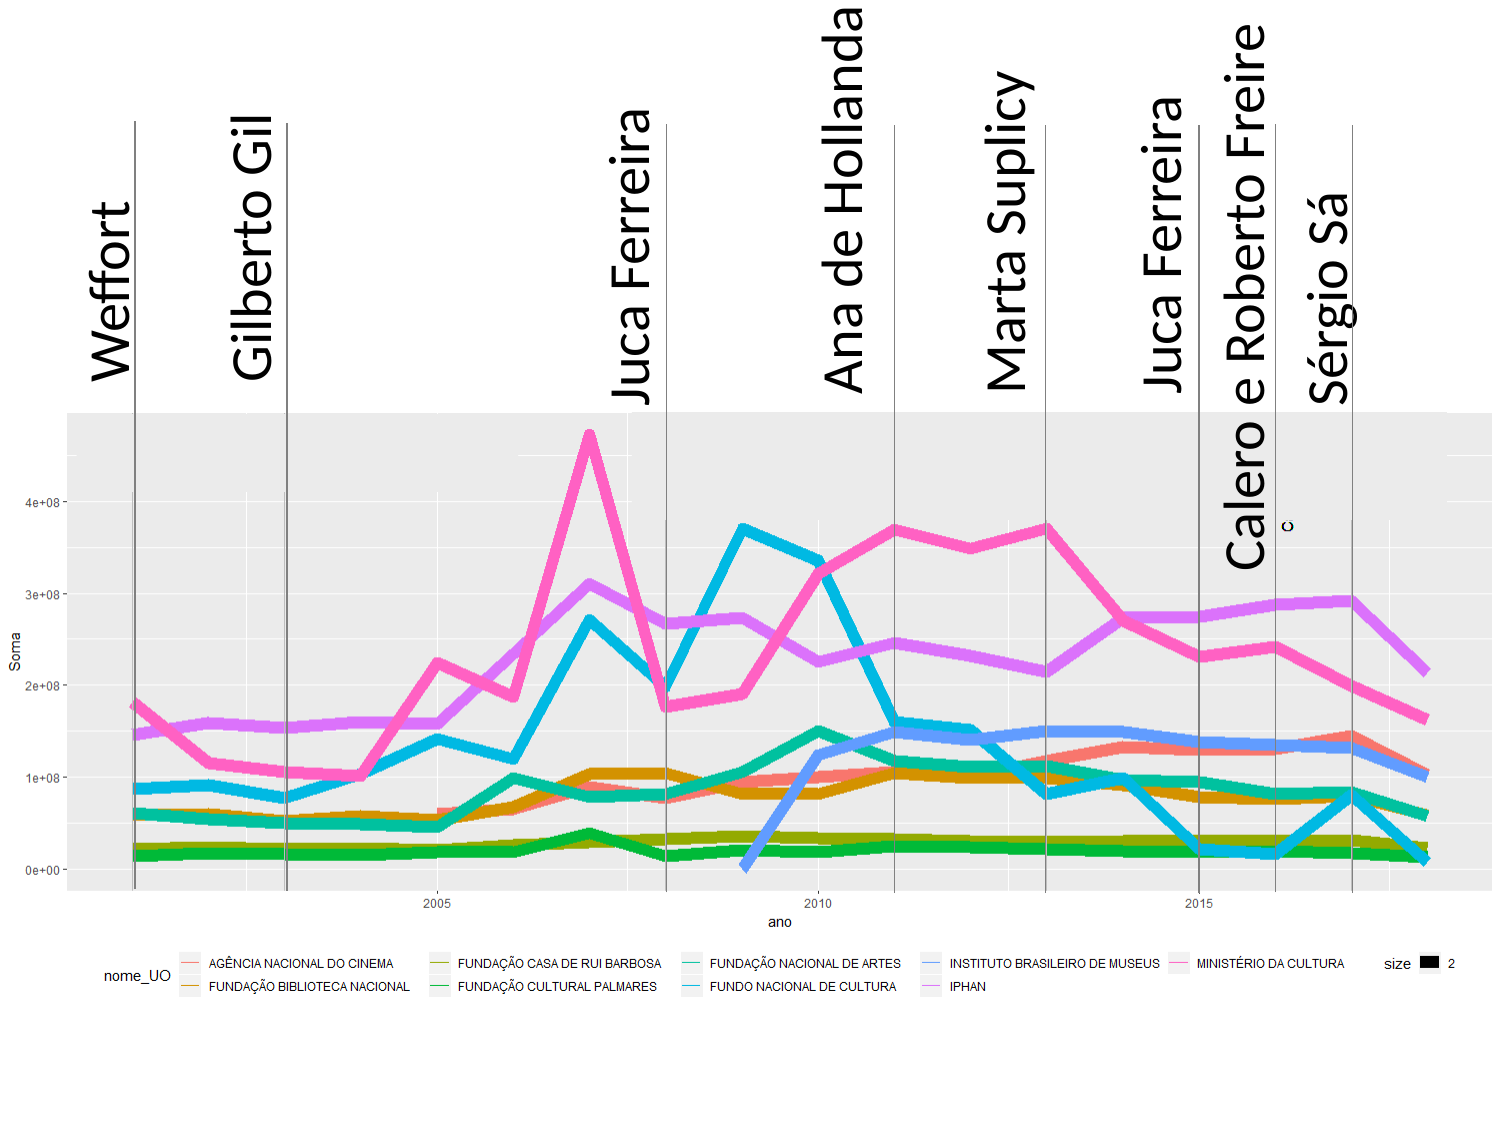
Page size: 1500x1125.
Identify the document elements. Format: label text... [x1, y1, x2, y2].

text_box Weffort [0, 0, 135, 398]
text_box Ana de Hollanda [797, 0, 882, 404]
text_box Calero e Roberto Freire [1200, 0, 1284, 404]
text_box Gilberto Gil [135, 0, 291, 398]
text_box Sérgio Sá [1284, 0, 1367, 404]
text_box Juca Ferreira [513, 0, 669, 404]
picture [0, 406, 1500, 1012]
text_box Marta Suplicy [959, 0, 1045, 404]
text_box Juca Ferreira [1045, 0, 1200, 404]
